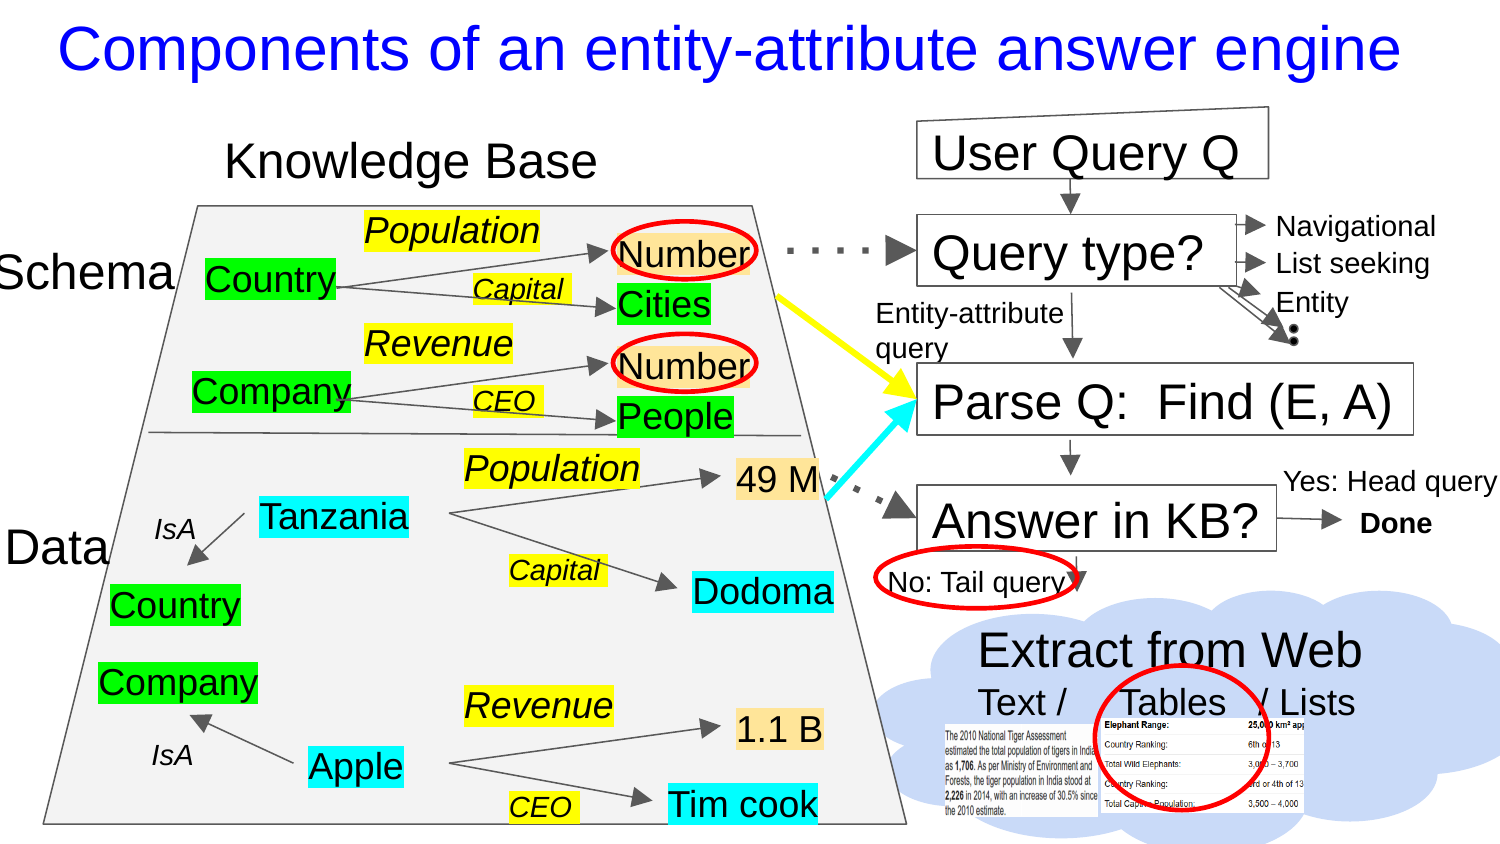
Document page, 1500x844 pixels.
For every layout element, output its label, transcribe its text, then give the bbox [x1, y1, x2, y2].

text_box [776, 295, 1414, 500]
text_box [860, 106, 1463, 359]
title Components of an entity-attribute answer engine [42, 0, 1440, 87]
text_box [0, 113, 1059, 837]
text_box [1058, 589, 1500, 844]
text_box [1062, 446, 1500, 588]
